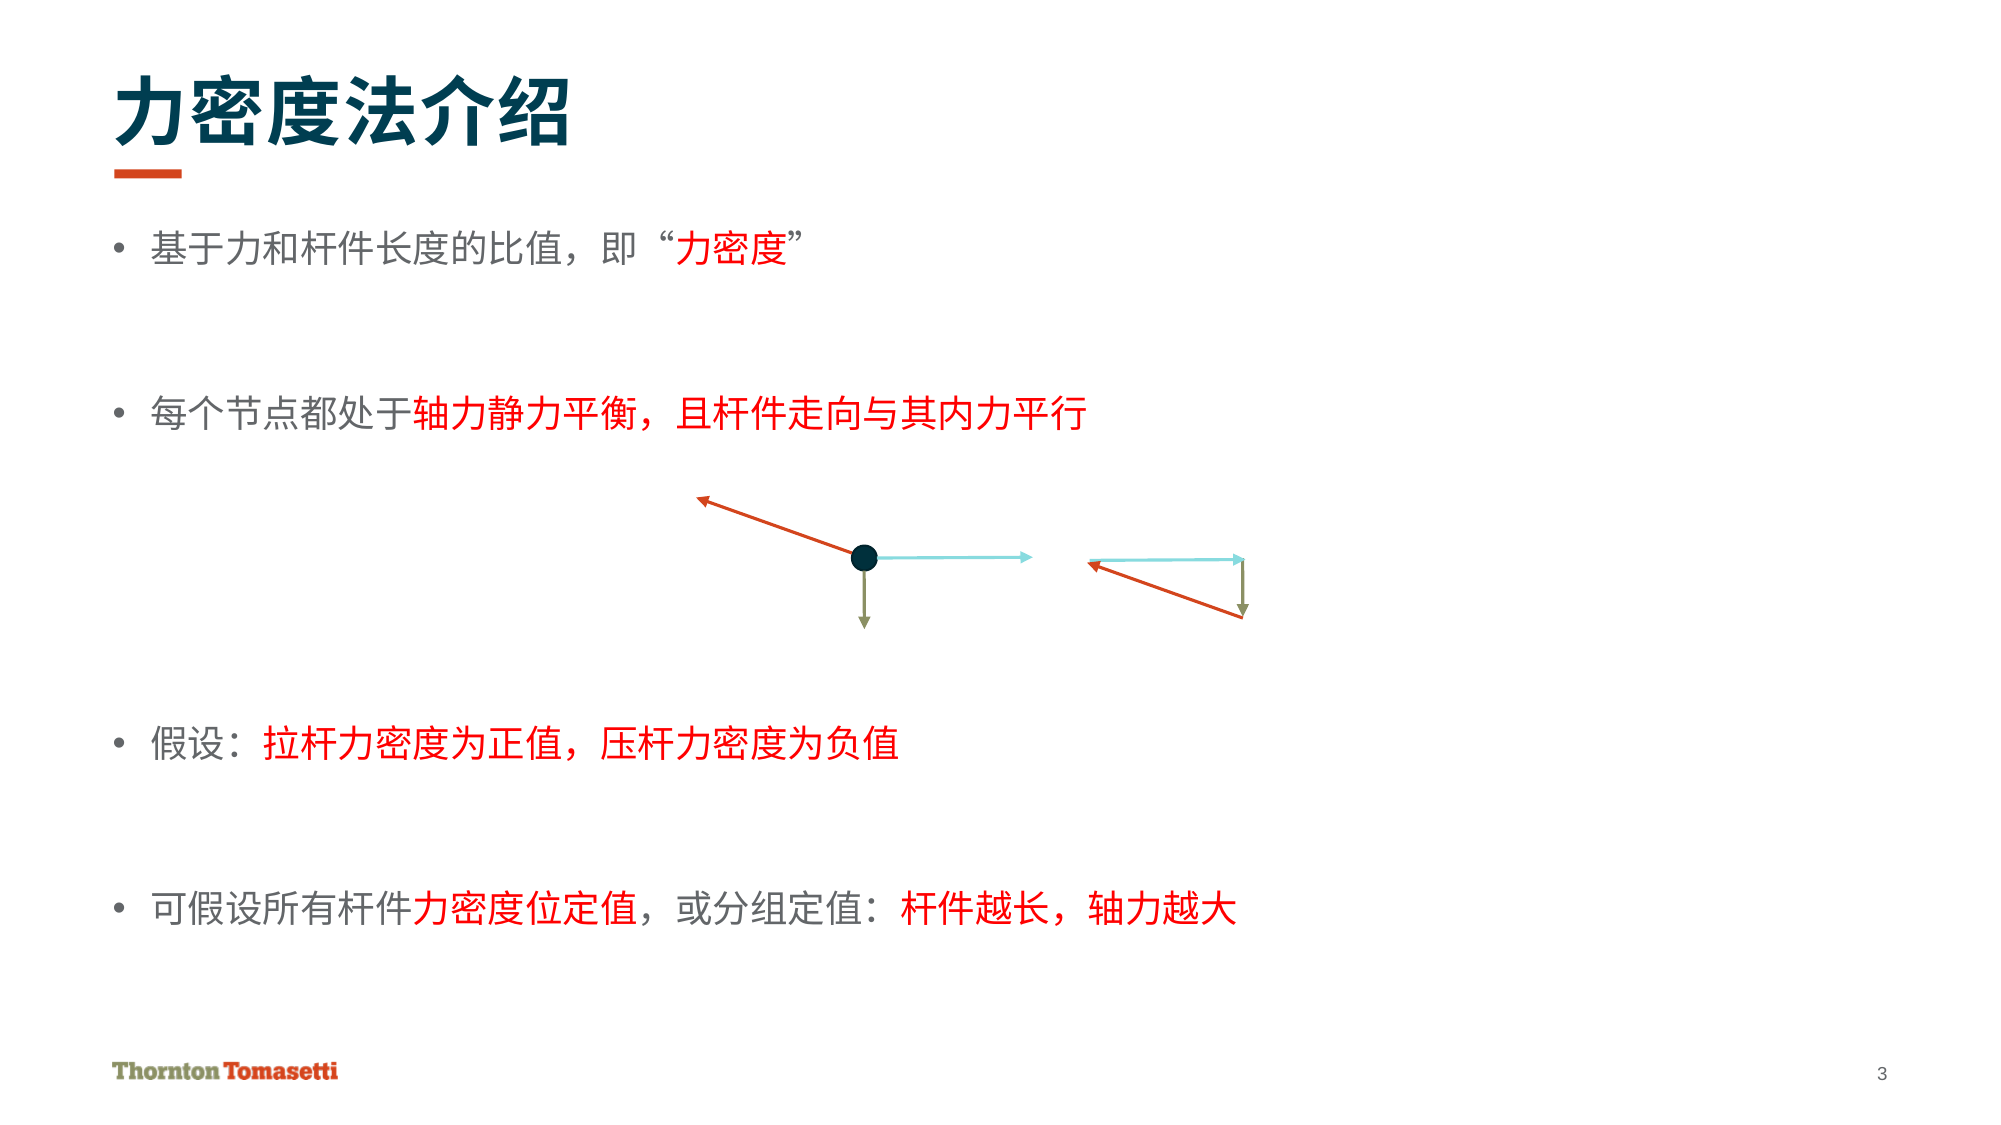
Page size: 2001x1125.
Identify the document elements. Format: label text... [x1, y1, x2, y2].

slide_number 3 [1831, 1042, 1888, 1103]
picture [112, 1061, 338, 1080]
text_box [113, 168, 183, 179]
title 力密度法介绍 [112, 75, 1888, 170]
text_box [696, 497, 1246, 630]
